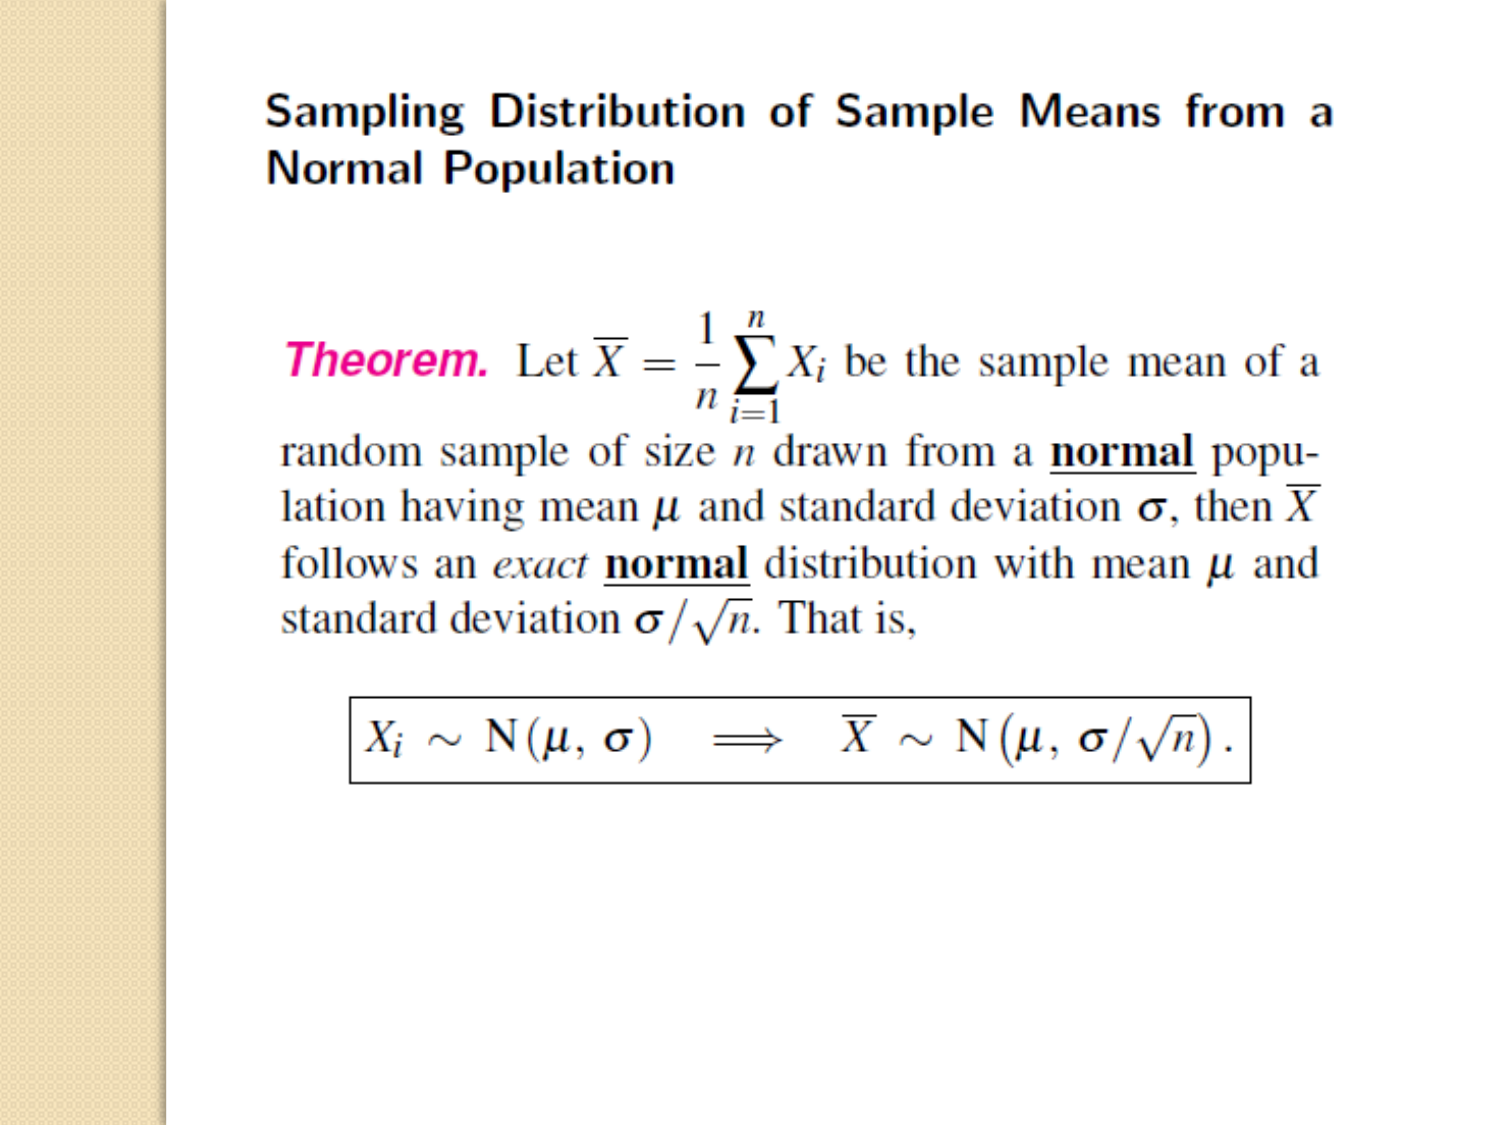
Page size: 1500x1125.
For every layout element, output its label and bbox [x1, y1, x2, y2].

picture [262, 287, 1351, 805]
picture [237, 62, 1363, 212]
